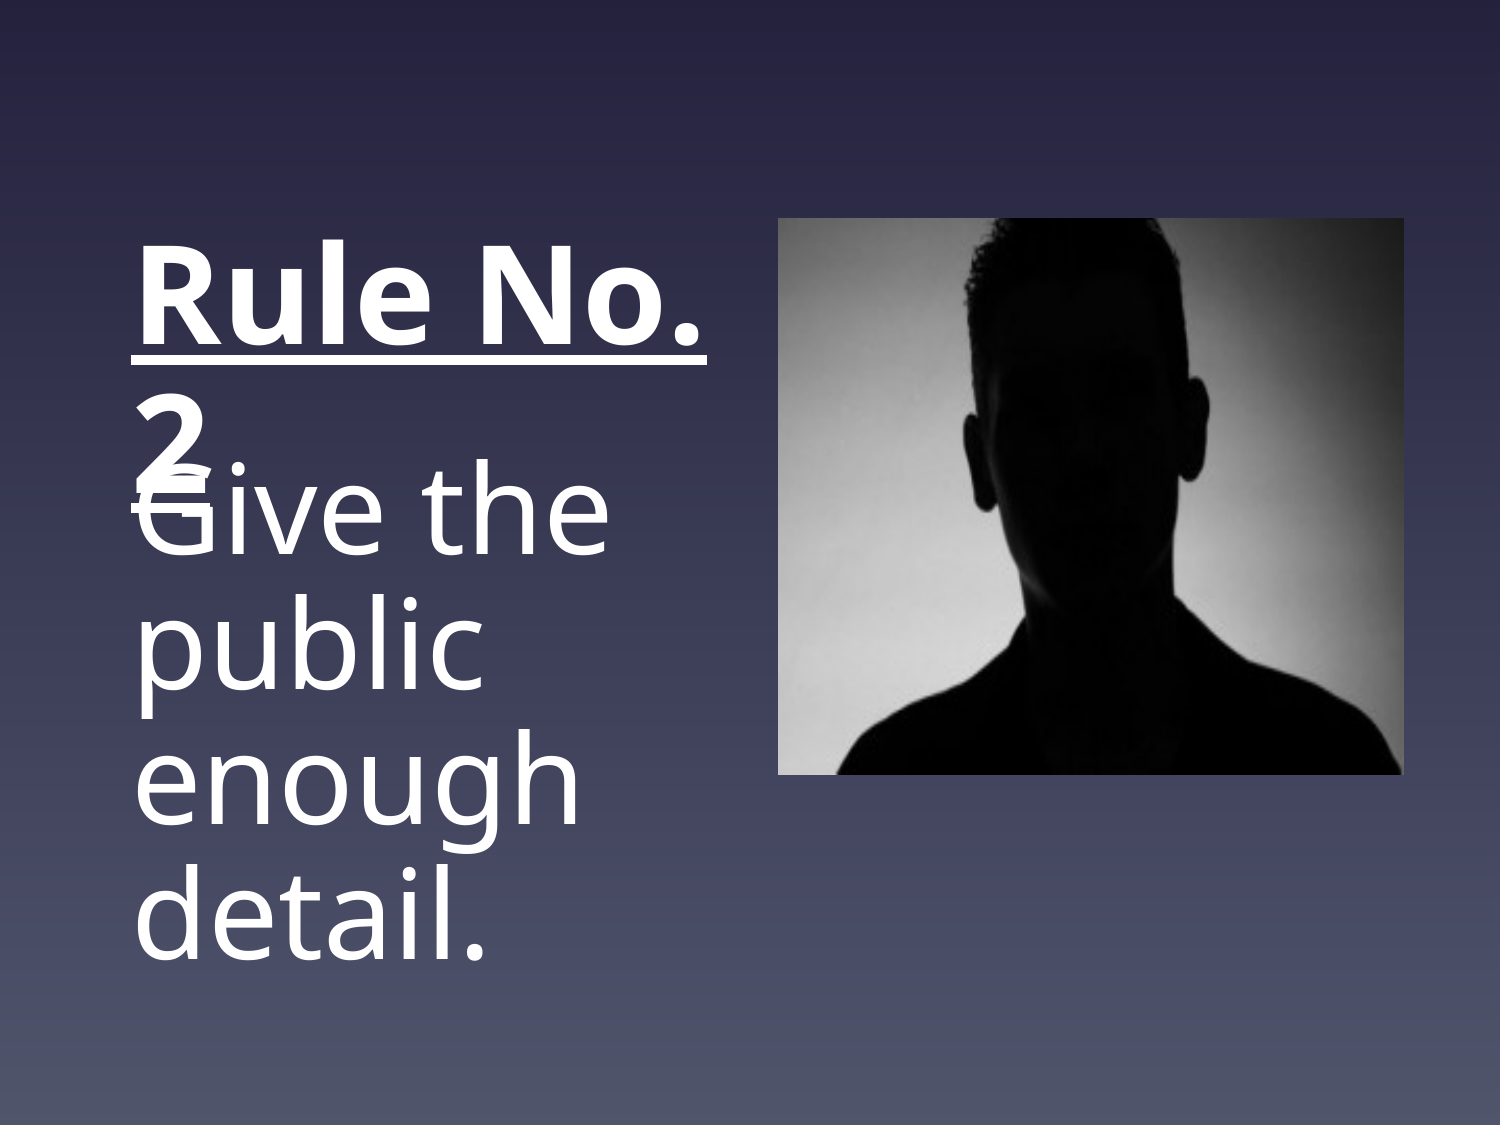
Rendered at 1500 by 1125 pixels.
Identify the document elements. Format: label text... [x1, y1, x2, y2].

text_box Give the public enough detail. [116, 439, 779, 1033]
text_box Rule No. 2 [116, 218, 776, 393]
picture [777, 218, 1405, 776]
